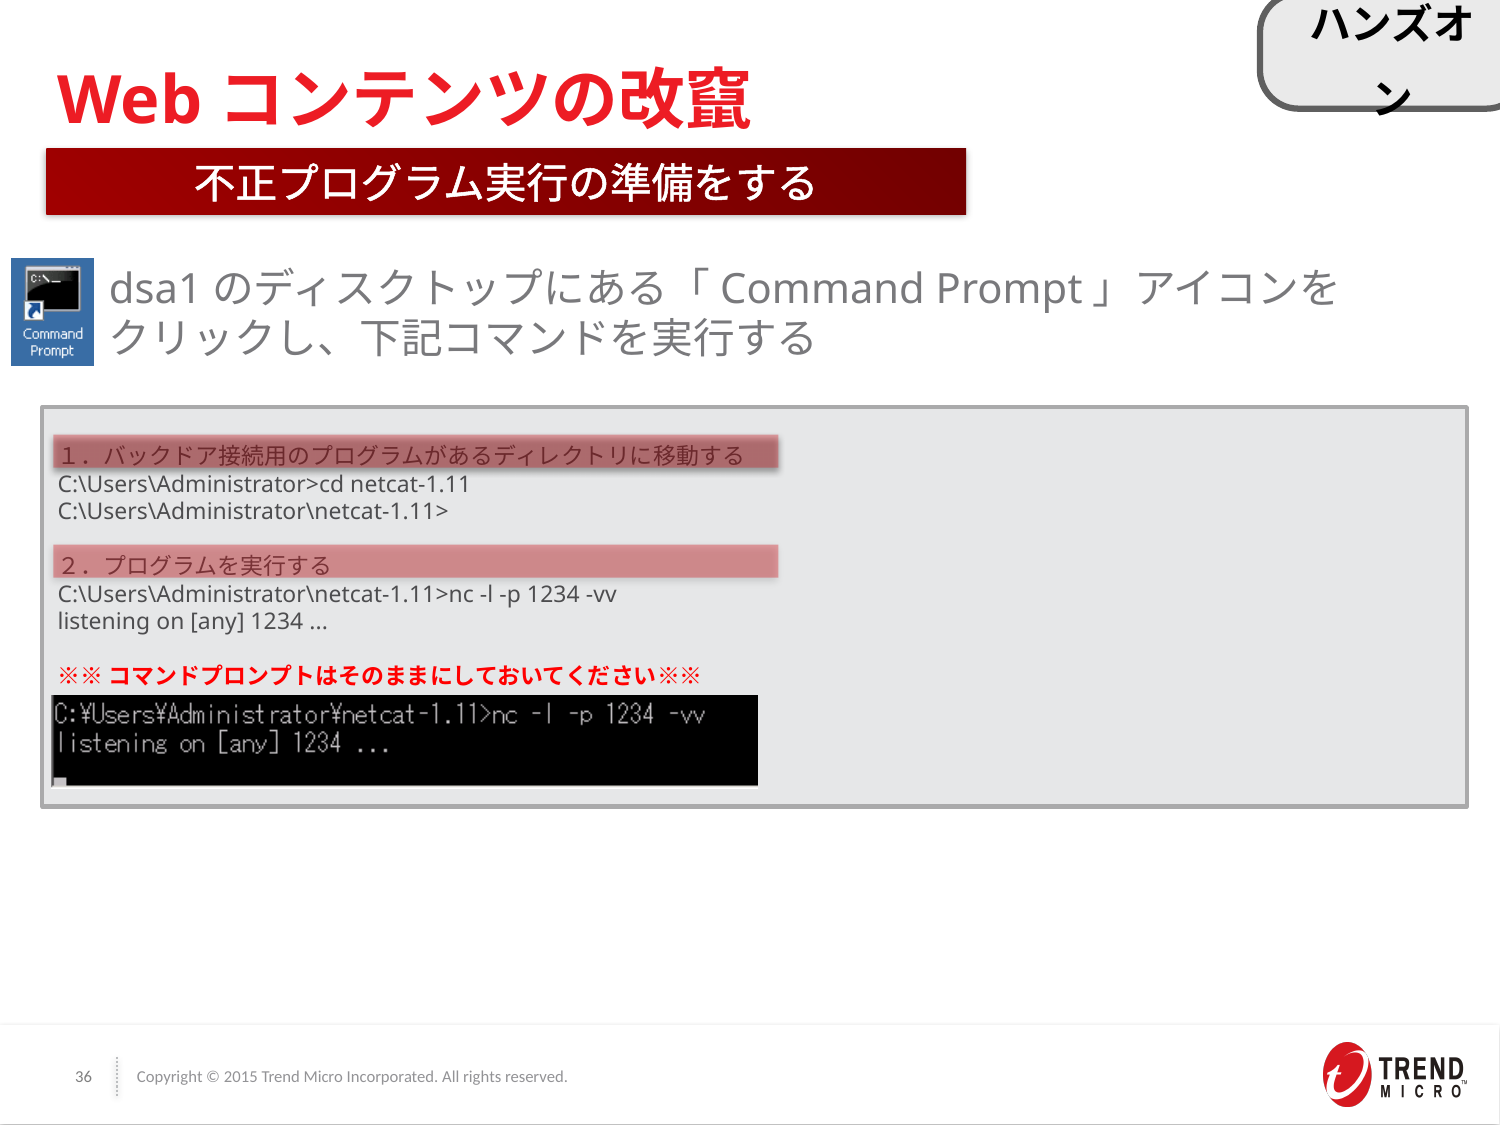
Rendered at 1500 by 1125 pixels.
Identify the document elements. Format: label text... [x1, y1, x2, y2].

text_box dsa1のディスクトップにある「Command Prompt」アイコンを クリックし、下記コマンドを実行する [94, 253, 1467, 369]
picture [51, 695, 758, 789]
picture [11, 258, 95, 366]
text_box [42, 404, 1468, 809]
text_box ハンズオン [1257, 0, 1500, 111]
text_box 不正プログラム実行の準備をする [46, 148, 967, 215]
picture [1323, 1042, 1467, 1107]
text_box Webコンテンツの改竄 [42, 43, 1145, 161]
